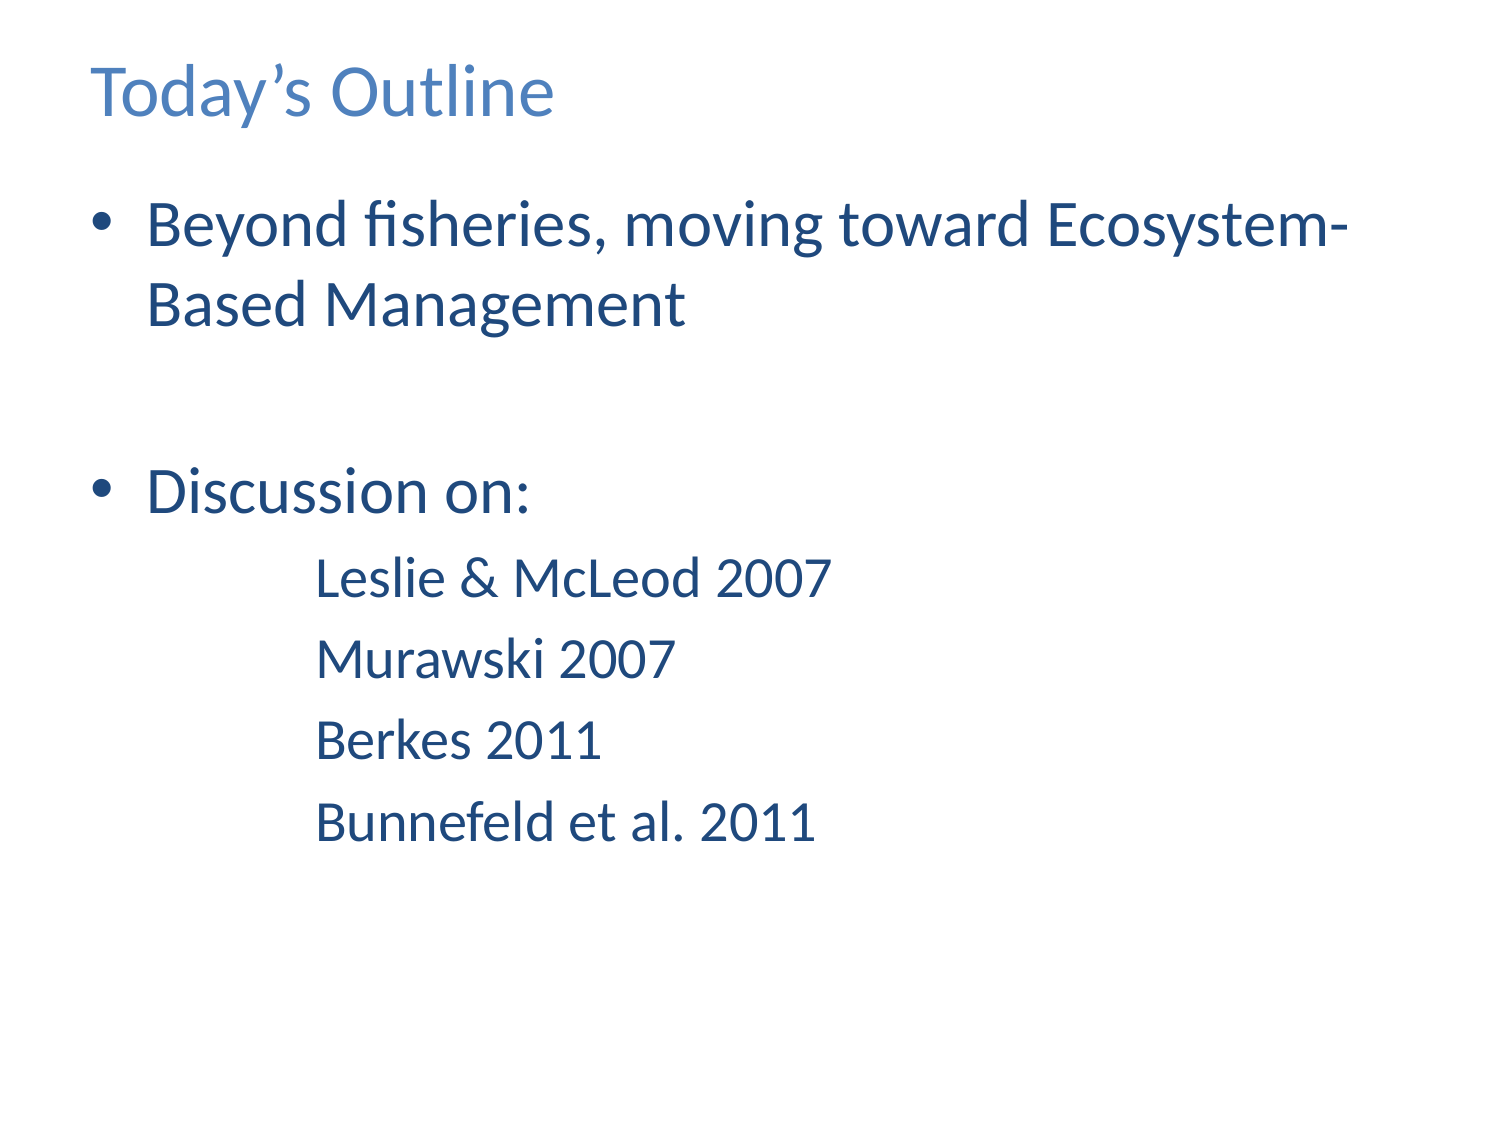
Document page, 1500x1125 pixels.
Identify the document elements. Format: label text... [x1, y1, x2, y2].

list Beyond fisheries, moving toward Ecosystem-Based Management Discussion on: Leslie & McLeod 2007 Murawski 2007 Berkes 2011 Bunnefeld et al. 2011 [75, 172, 1425, 1090]
title Today’s Outline [75, 30, 1425, 144]
